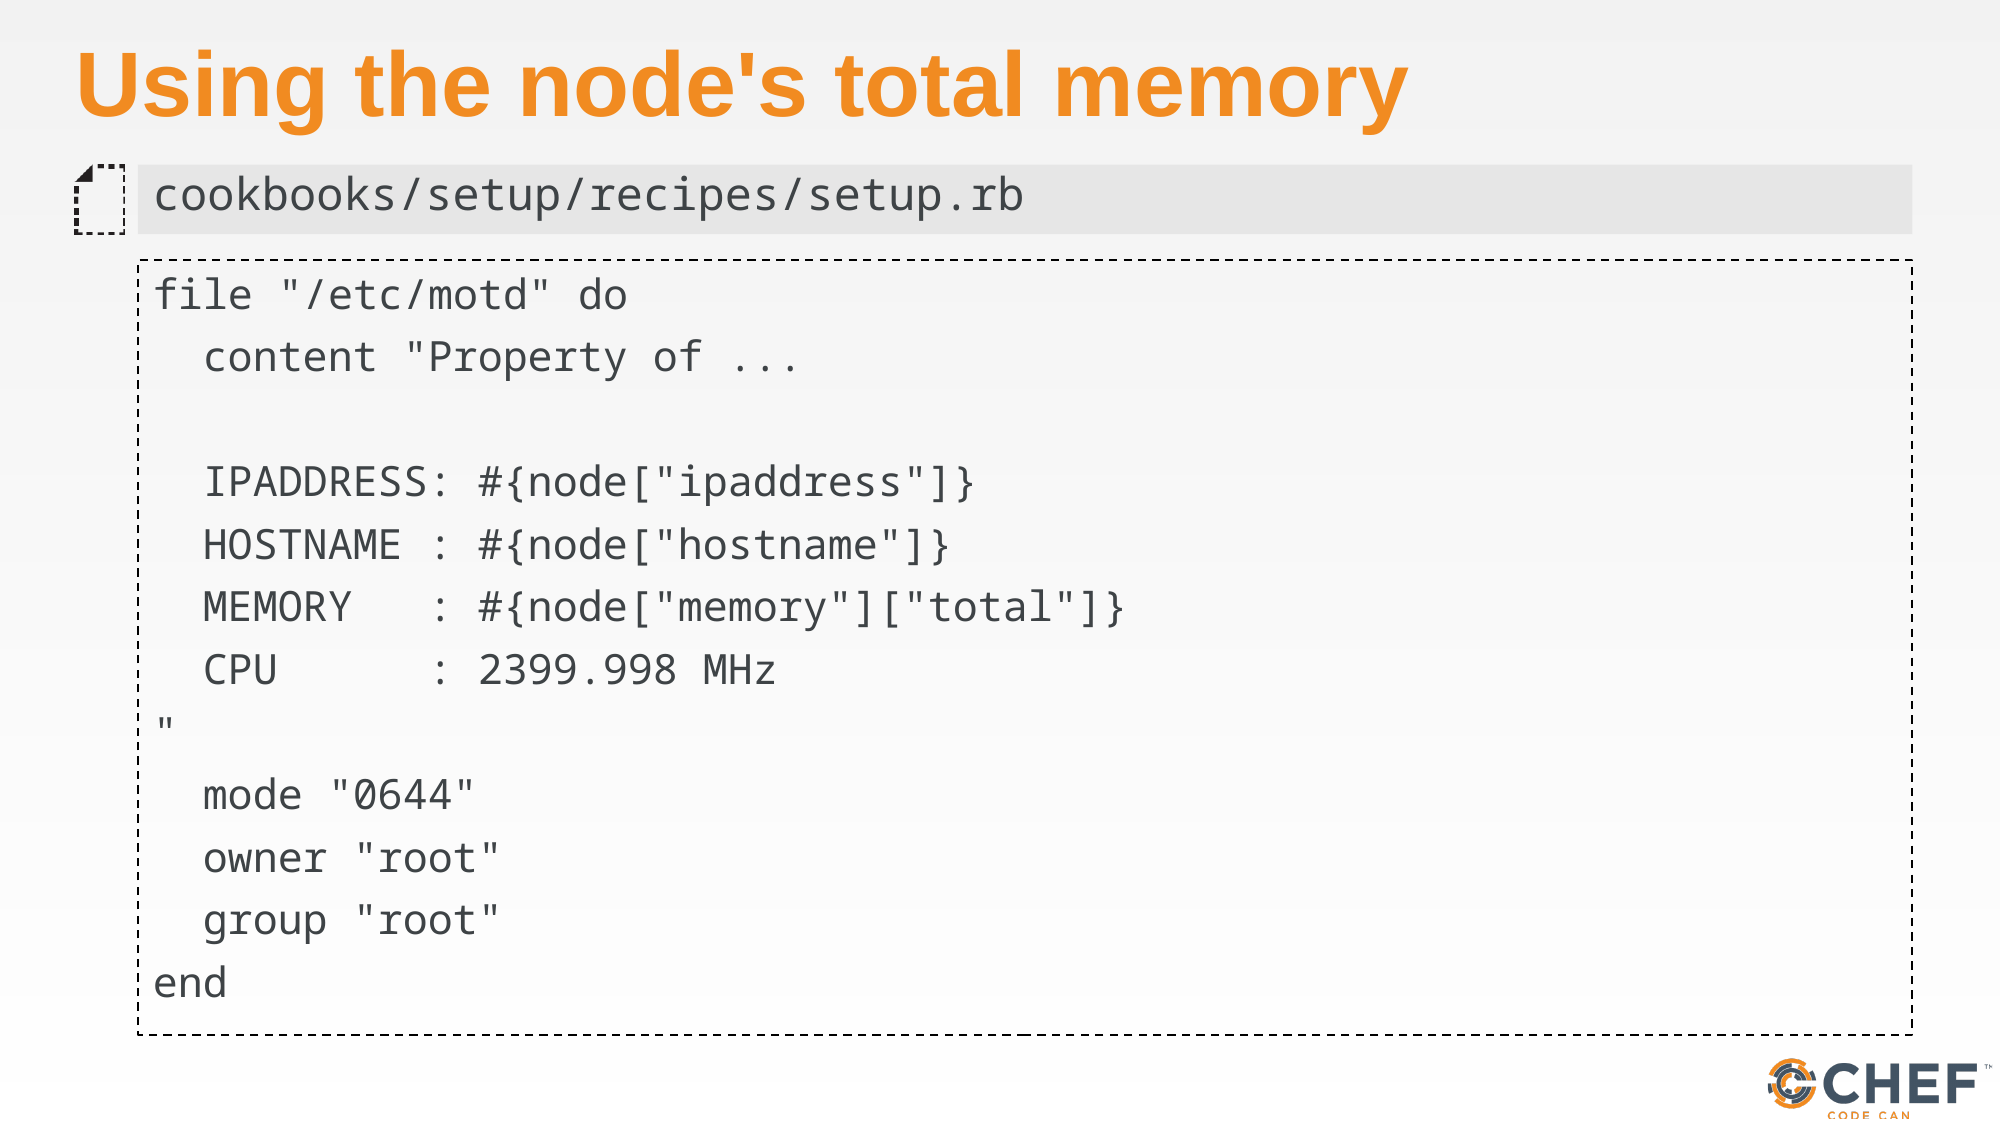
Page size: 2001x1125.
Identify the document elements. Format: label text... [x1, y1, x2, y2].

title Using the node's total memory [75, 37, 1913, 140]
list file "/etc/motd" do content "Property of ... IPADDRESS: #{node["ipaddress"]} HOSTNAME : #{node["hostname"]} MEMORY : #{node["memory"]["total"]} CPU : 2399.998 MHz " mode "0644" owner "root" group "root" end [137, 259, 1913, 1036]
list cookbooks/setup/recipes/setup.rb [137, 164, 1913, 235]
